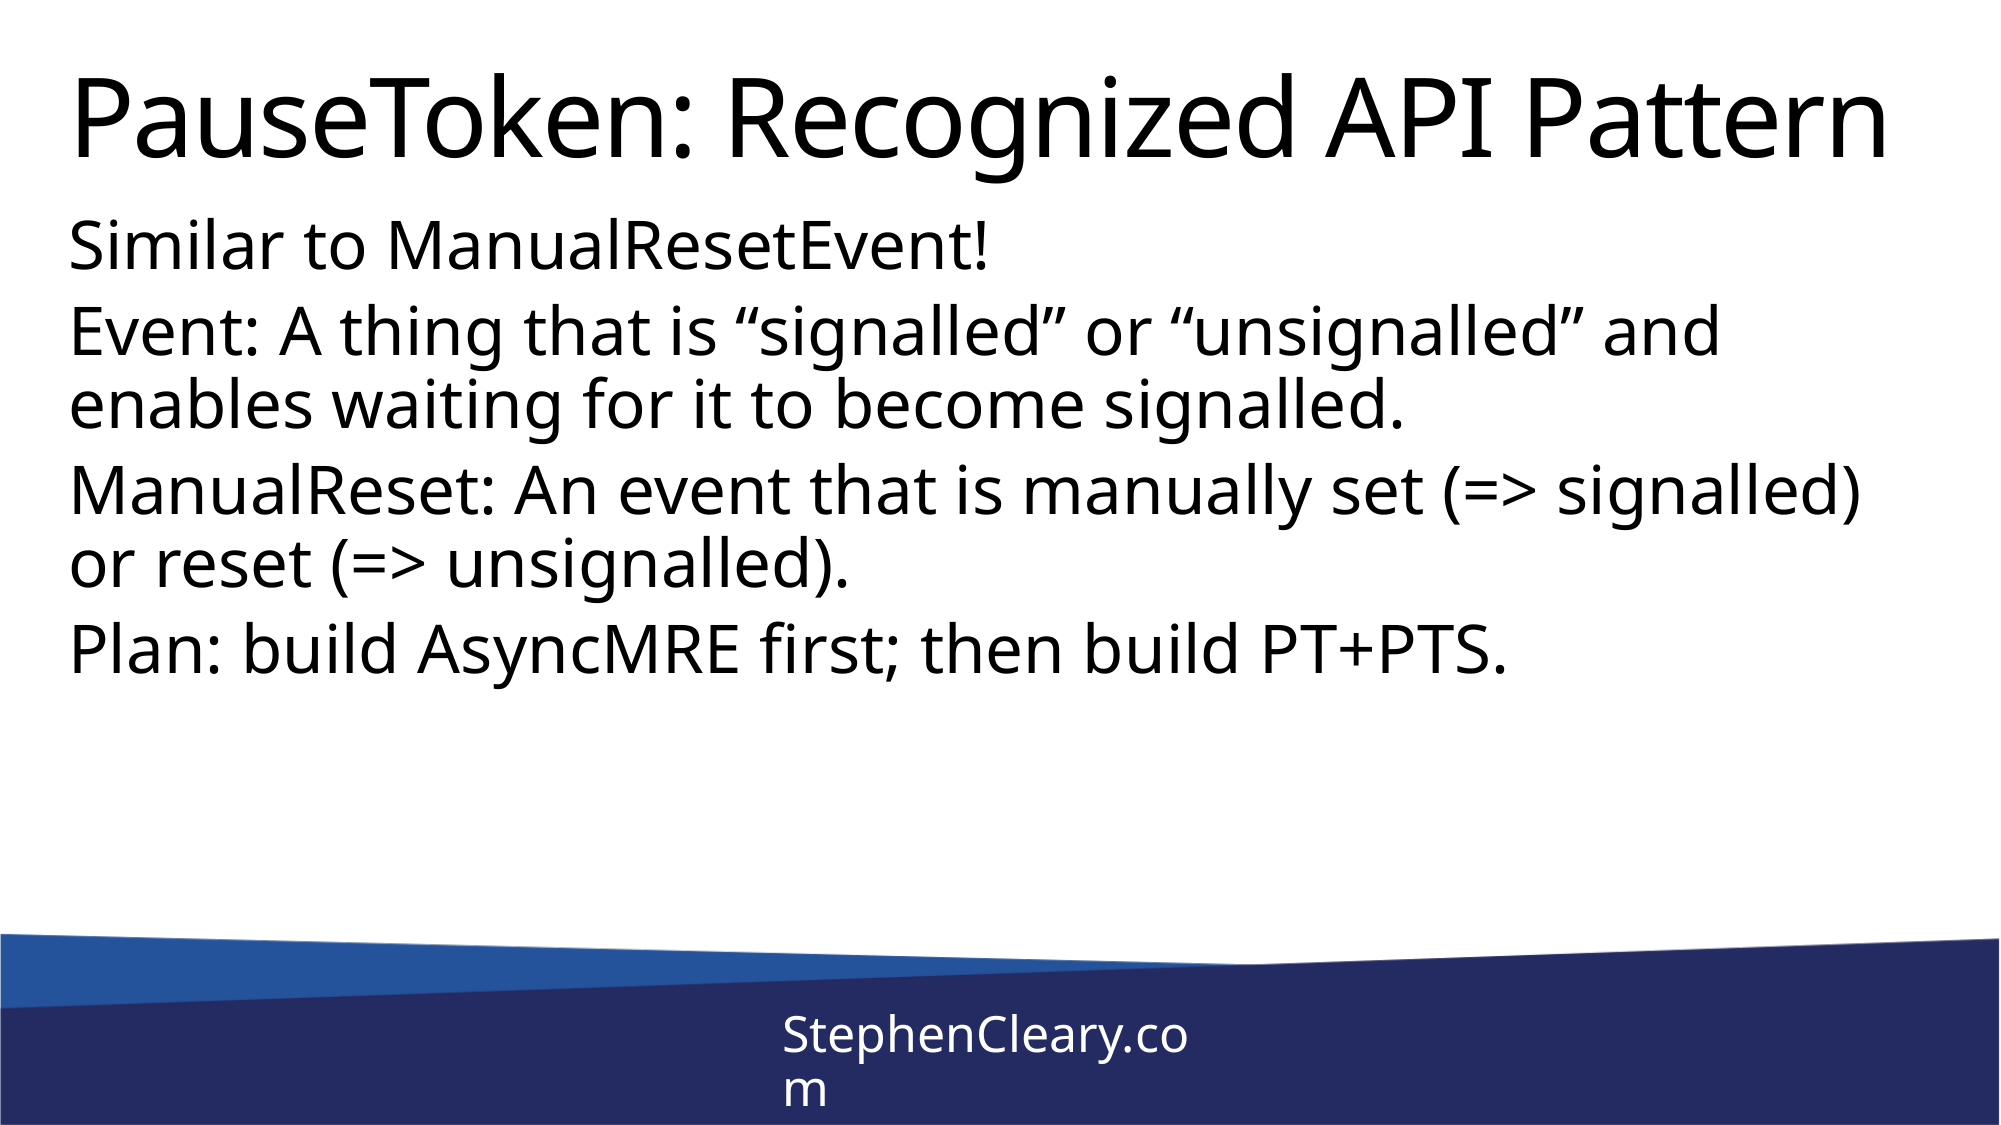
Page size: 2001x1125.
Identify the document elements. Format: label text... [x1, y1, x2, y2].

title PauseToken: Recognized API Pattern [44, 47, 1957, 196]
list Similar to ManualResetEvent! Event: A thing that is “signalled” or “unsignalled” and enables waiting for it to become signalled. ManualReset: An event that is manually set (=> signalled) or reset (=> unsignalled). Plan: build AsyncMRE first; then build PT+PTS. [44, 196, 1956, 717]
picture [0, 0, 2000, 1125]
